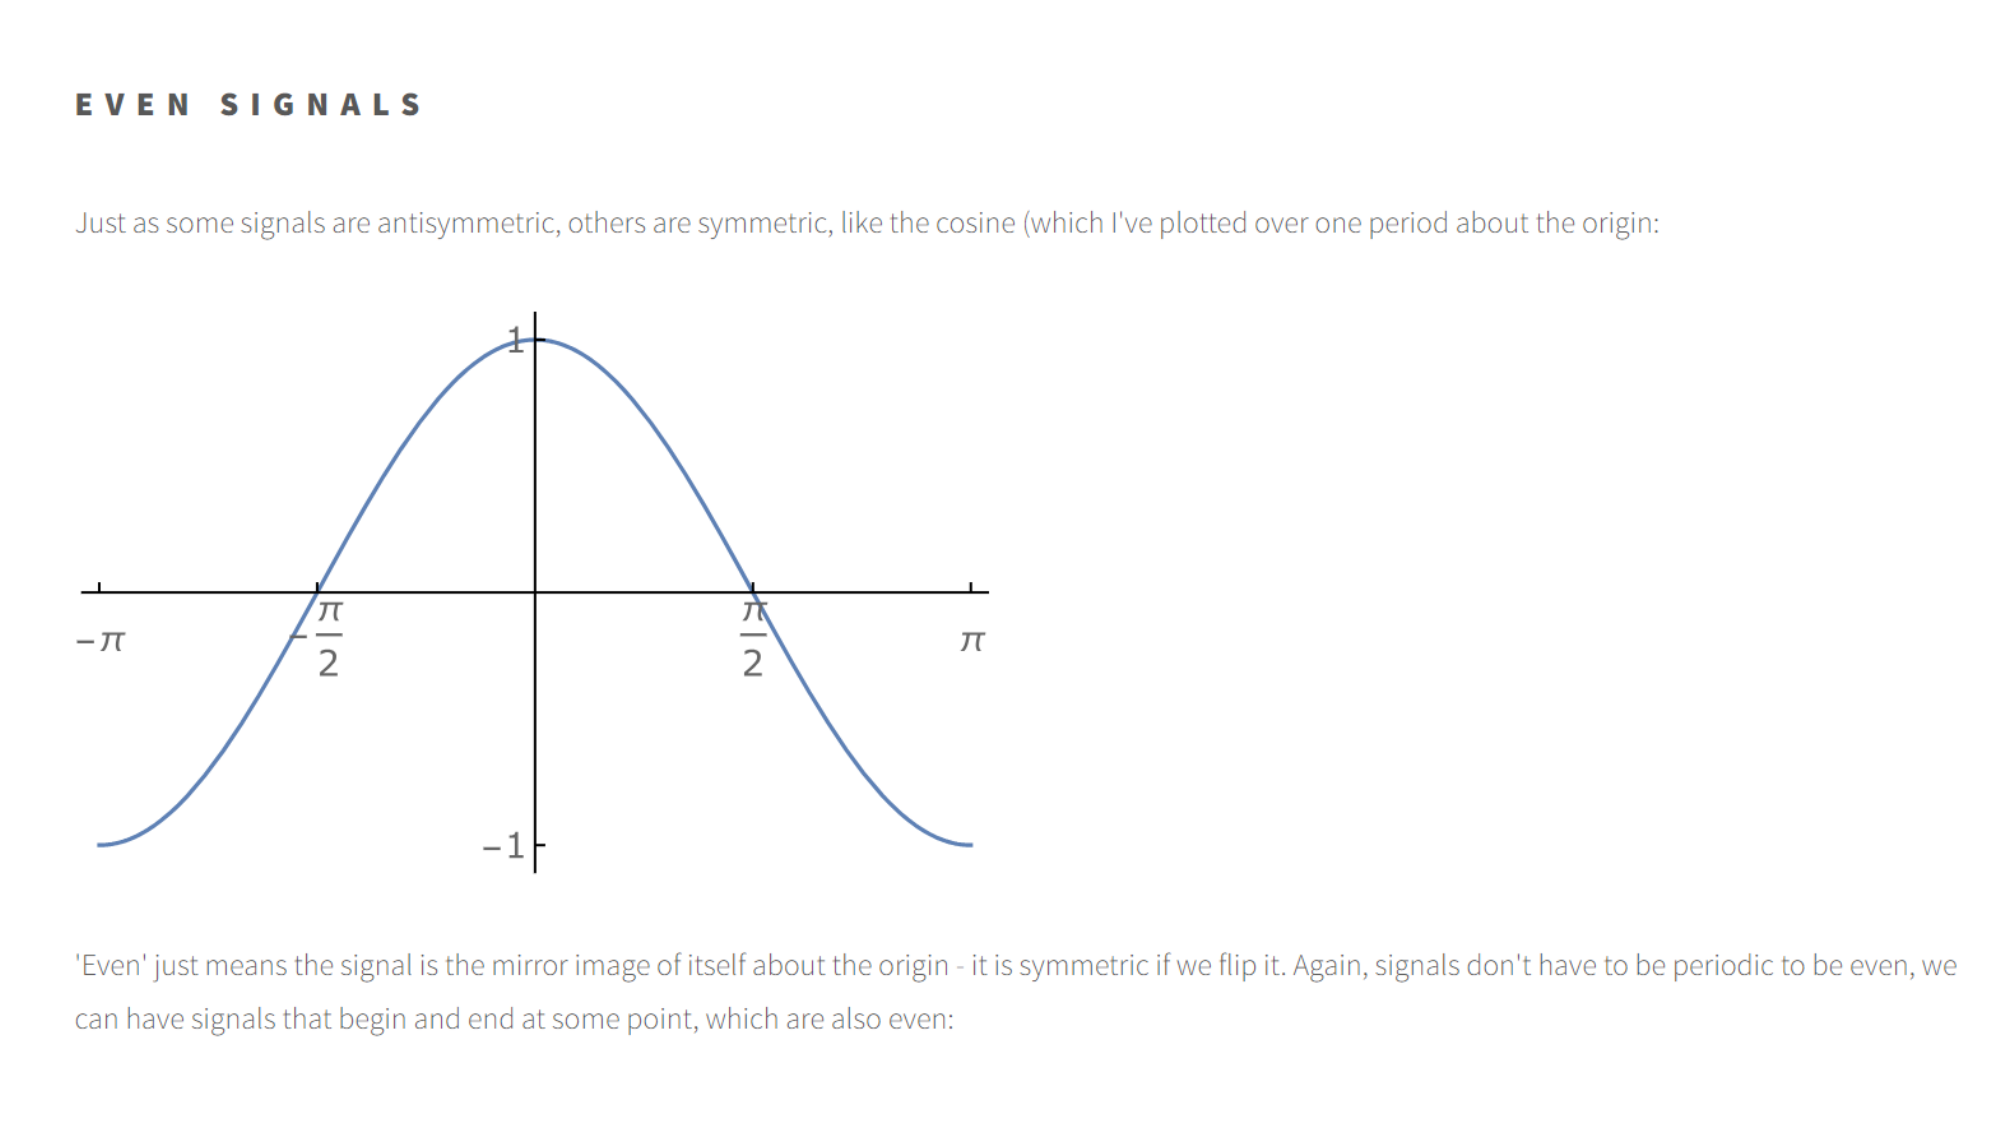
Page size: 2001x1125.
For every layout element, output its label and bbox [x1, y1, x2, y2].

picture [0, 72, 2000, 1053]
